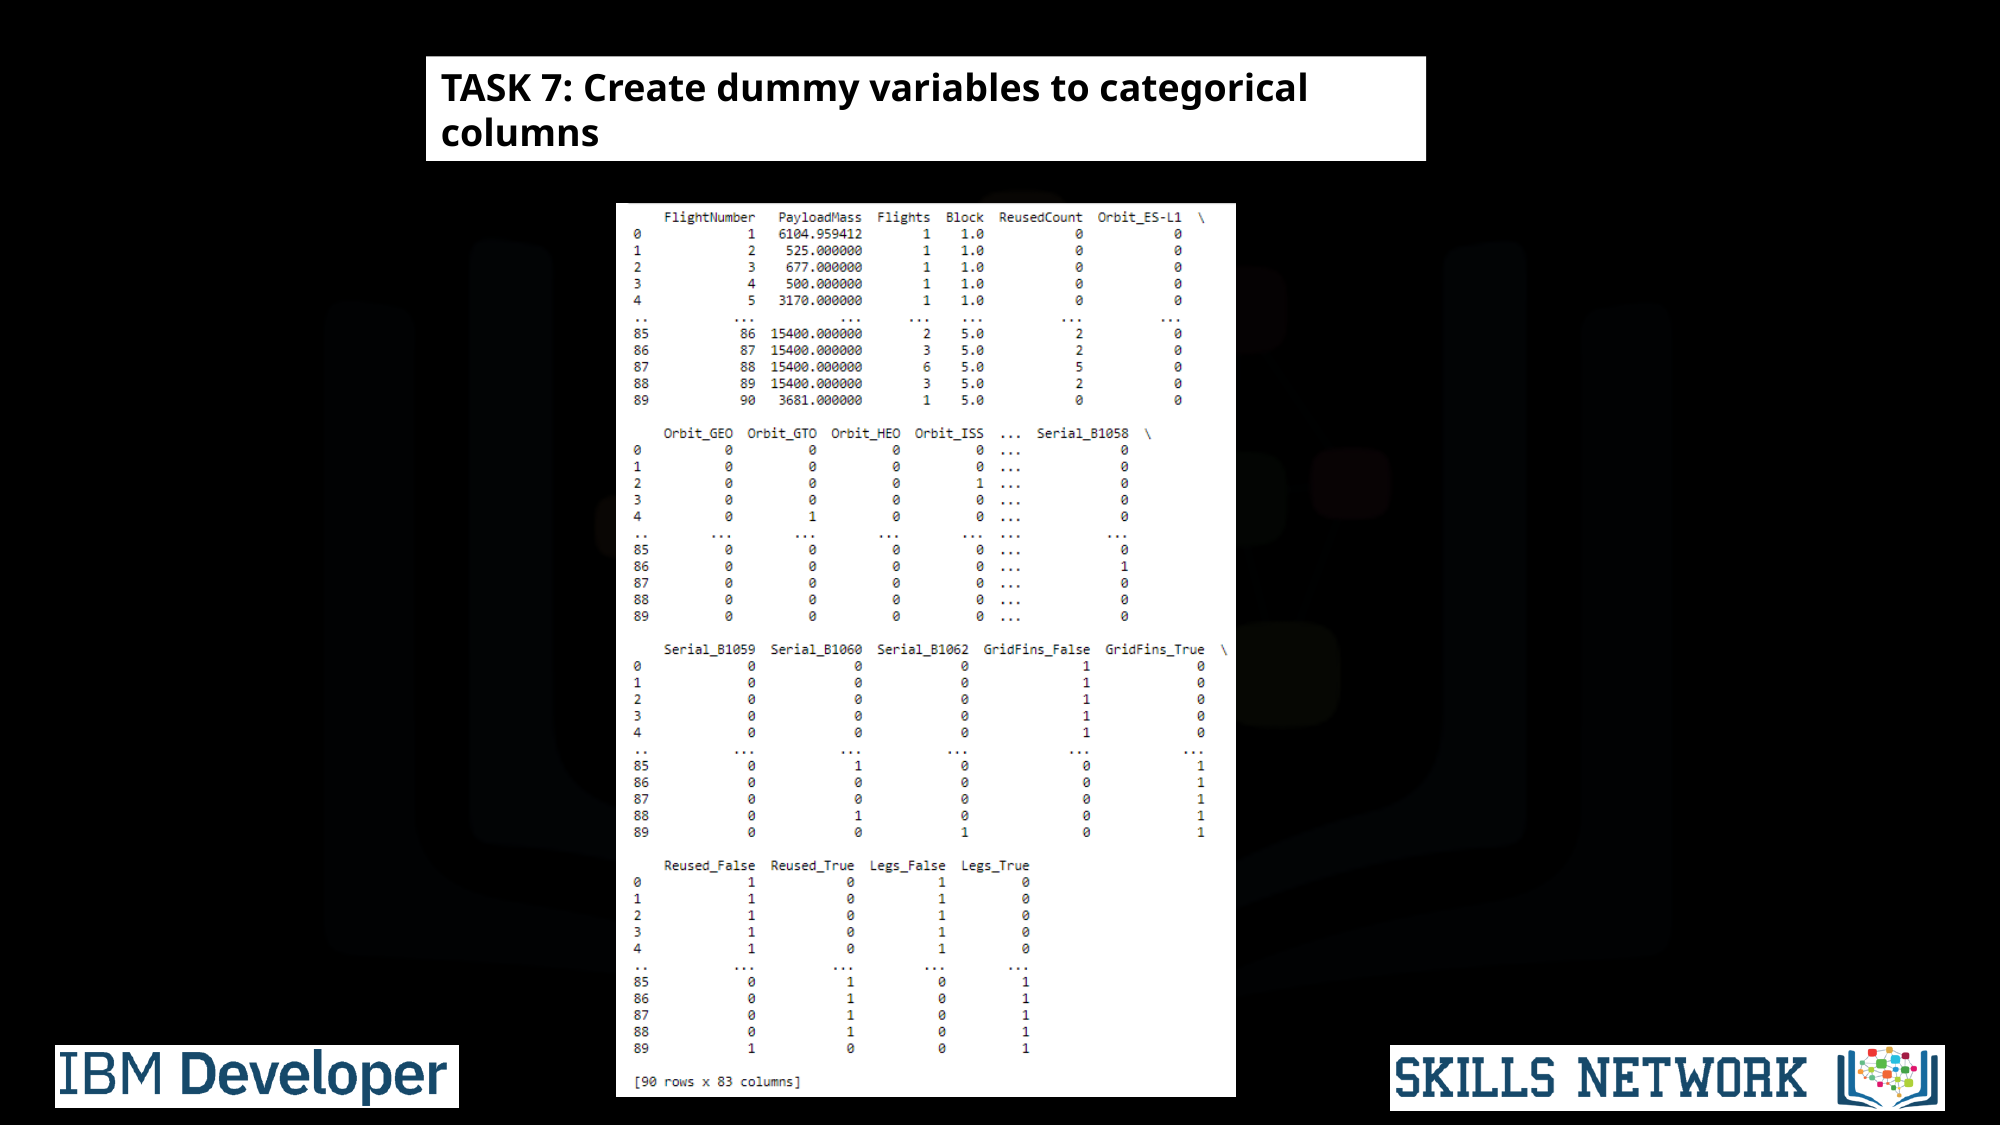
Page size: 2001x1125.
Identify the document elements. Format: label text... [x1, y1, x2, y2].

text_box TASK 7: Create dummy variables to categorical columns [426, 56, 1427, 161]
picture [55, 1045, 459, 1108]
picture [1390, 1045, 1945, 1111]
picture [616, 203, 1236, 1097]
